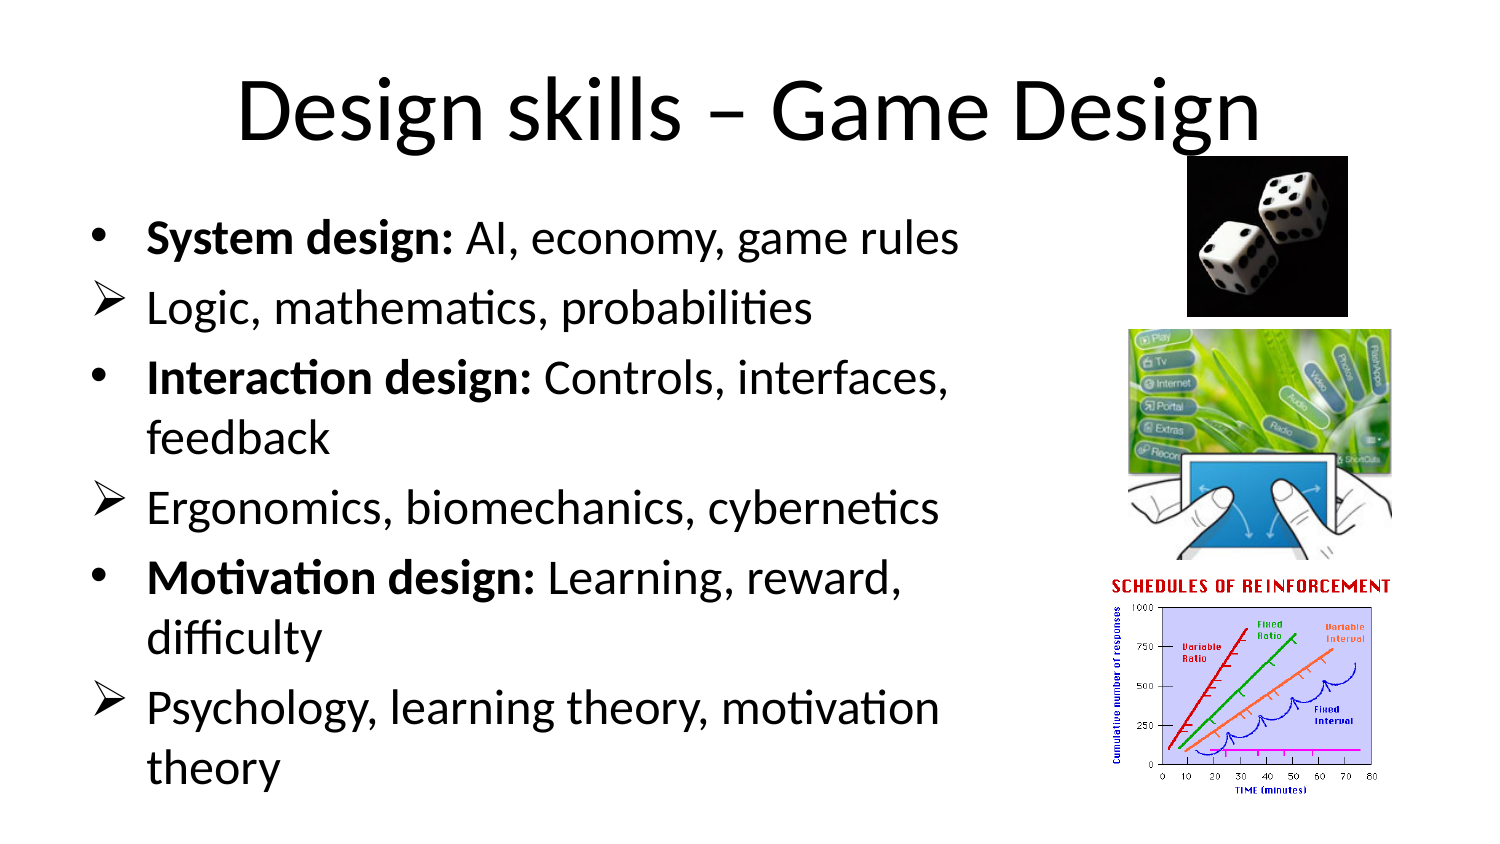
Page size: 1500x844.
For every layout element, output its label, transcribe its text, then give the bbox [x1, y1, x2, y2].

picture [1104, 571, 1398, 797]
list System design: AI, economy, game rules Logic, mathematics, probabilities Interaction design: Controls, interfaces, feedback Ergonomics, biomechanics, cybernetics Motivation design: Learning, reward, difficulty Psychology, learning theory, motivation theory [75, 196, 1093, 754]
title Design skills – Game Design [75, 33, 1425, 175]
picture [1127, 329, 1392, 560]
picture [1186, 155, 1348, 317]
